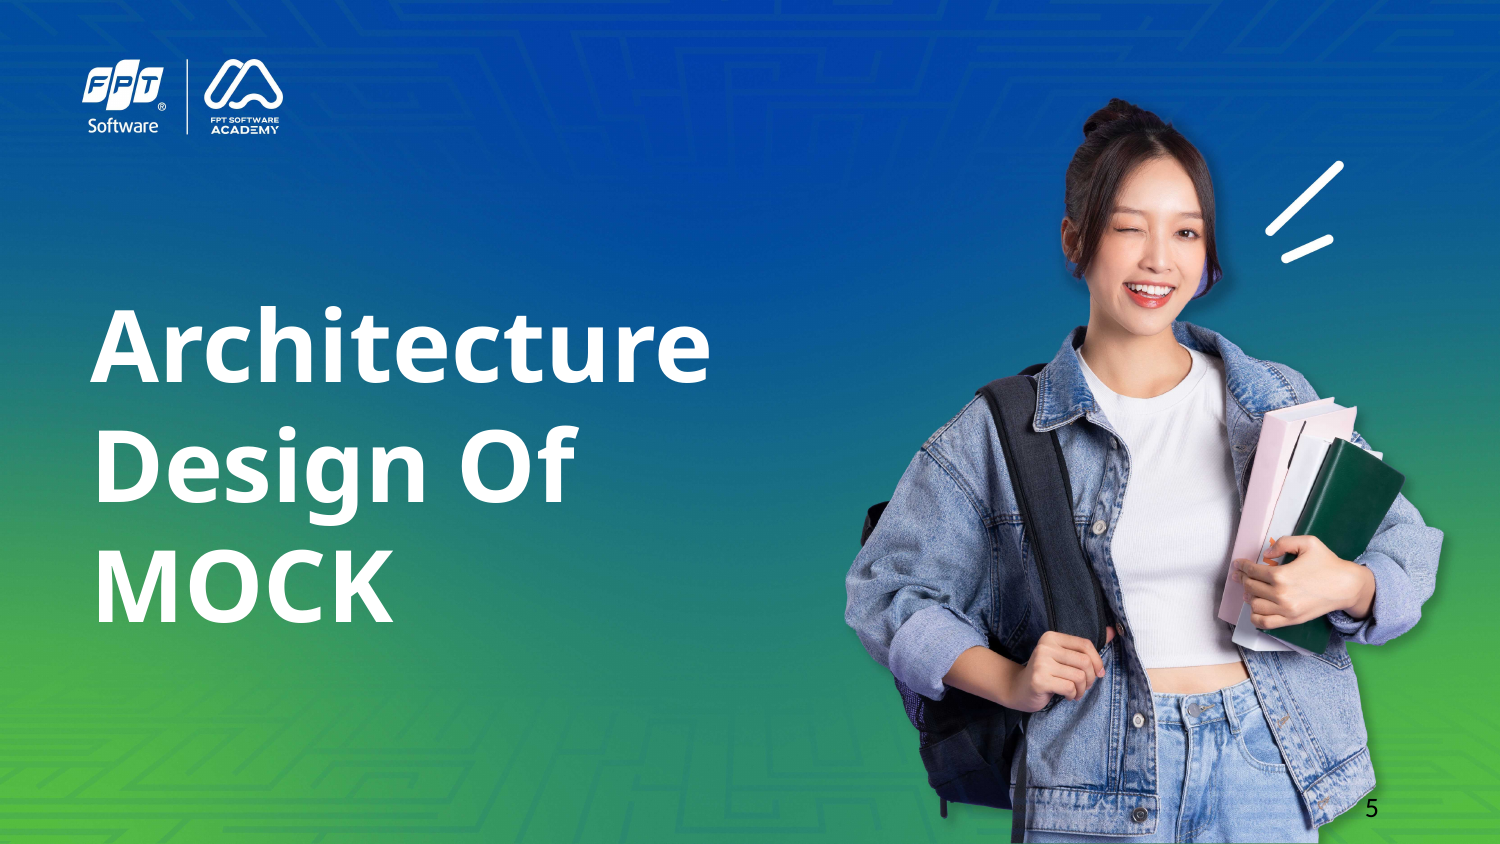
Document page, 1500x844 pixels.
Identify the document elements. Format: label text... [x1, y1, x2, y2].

text_box 5 [1350, 782, 1461, 827]
picture [0, 0, 1500, 844]
title Architecture Design Of MOCK [73, 248, 740, 677]
